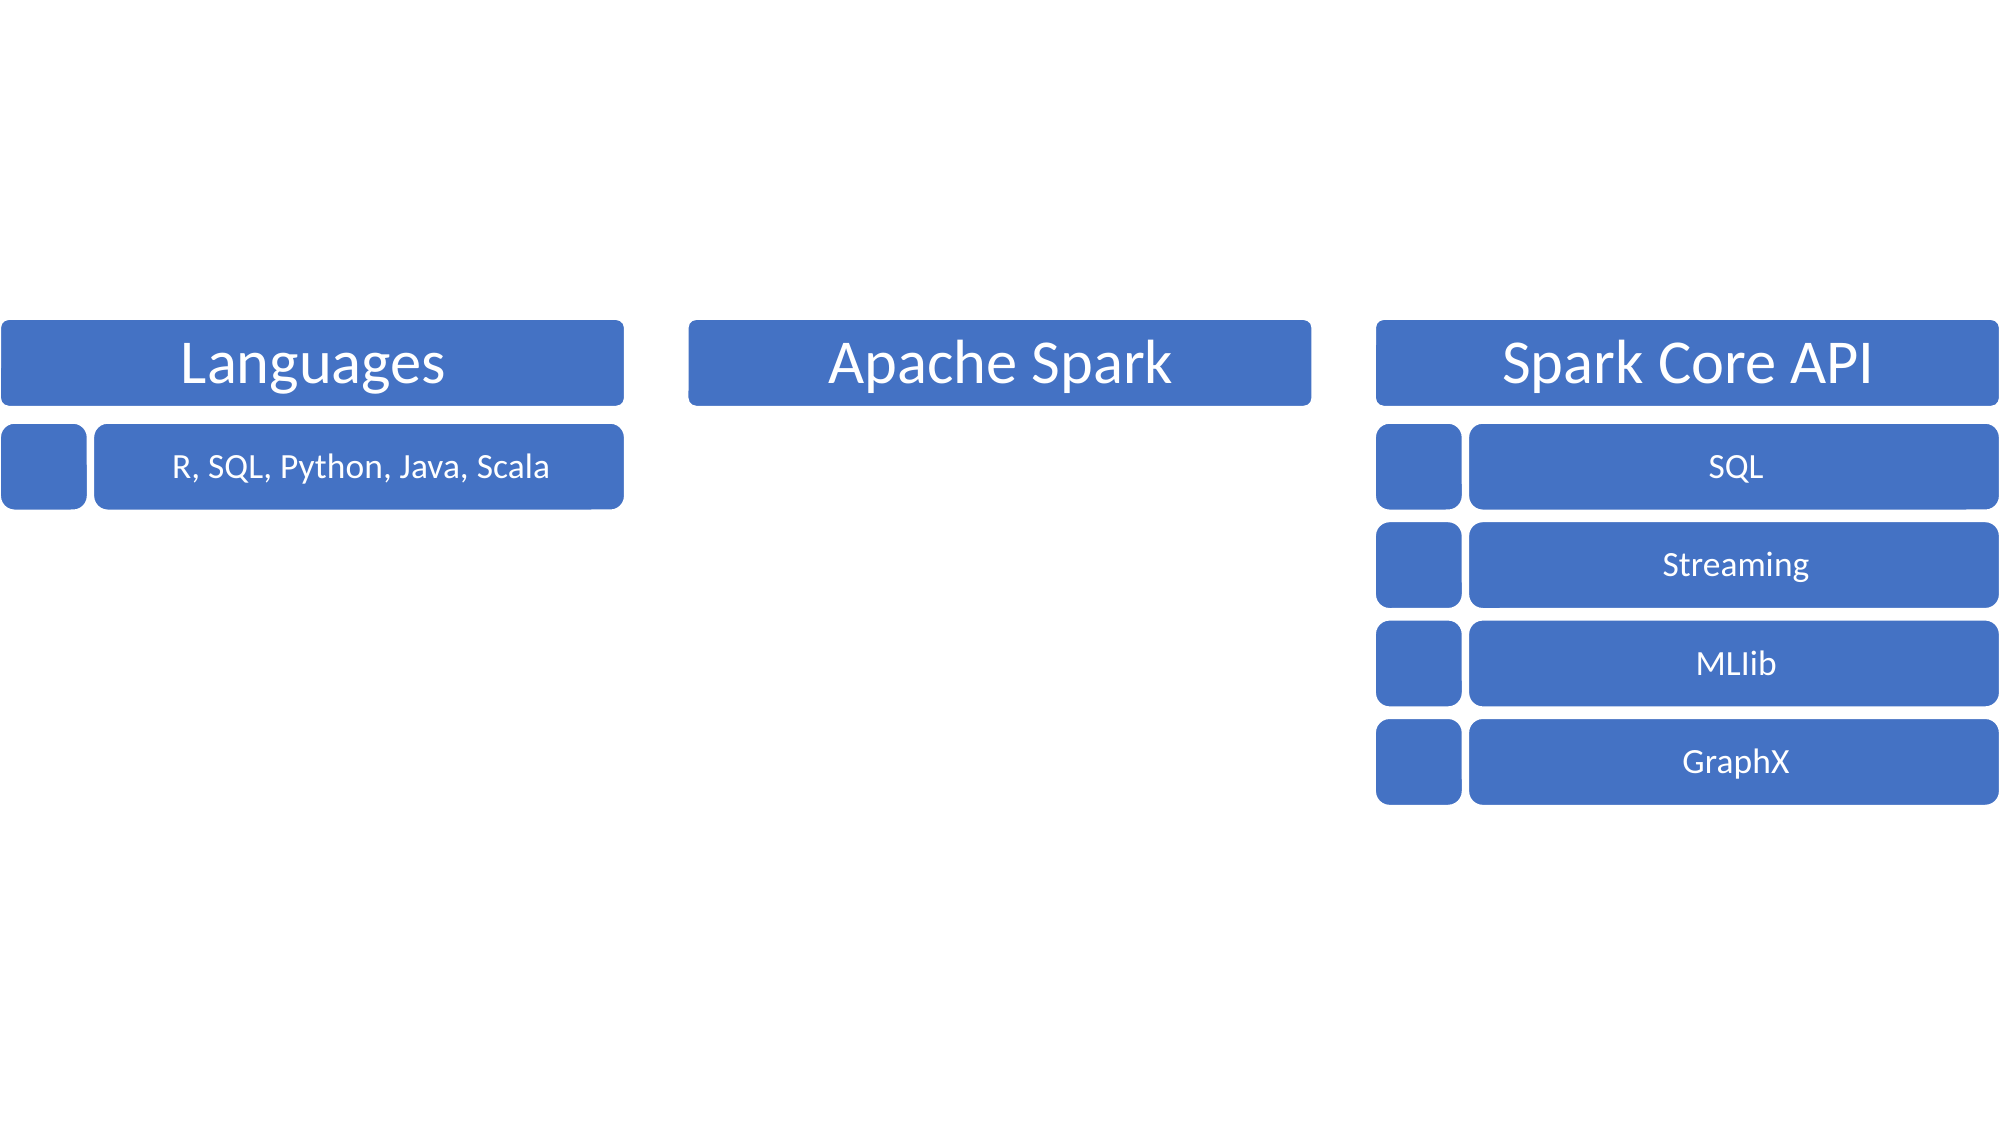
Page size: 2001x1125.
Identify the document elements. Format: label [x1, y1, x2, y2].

text_box [0, 0, 2000, 1125]
